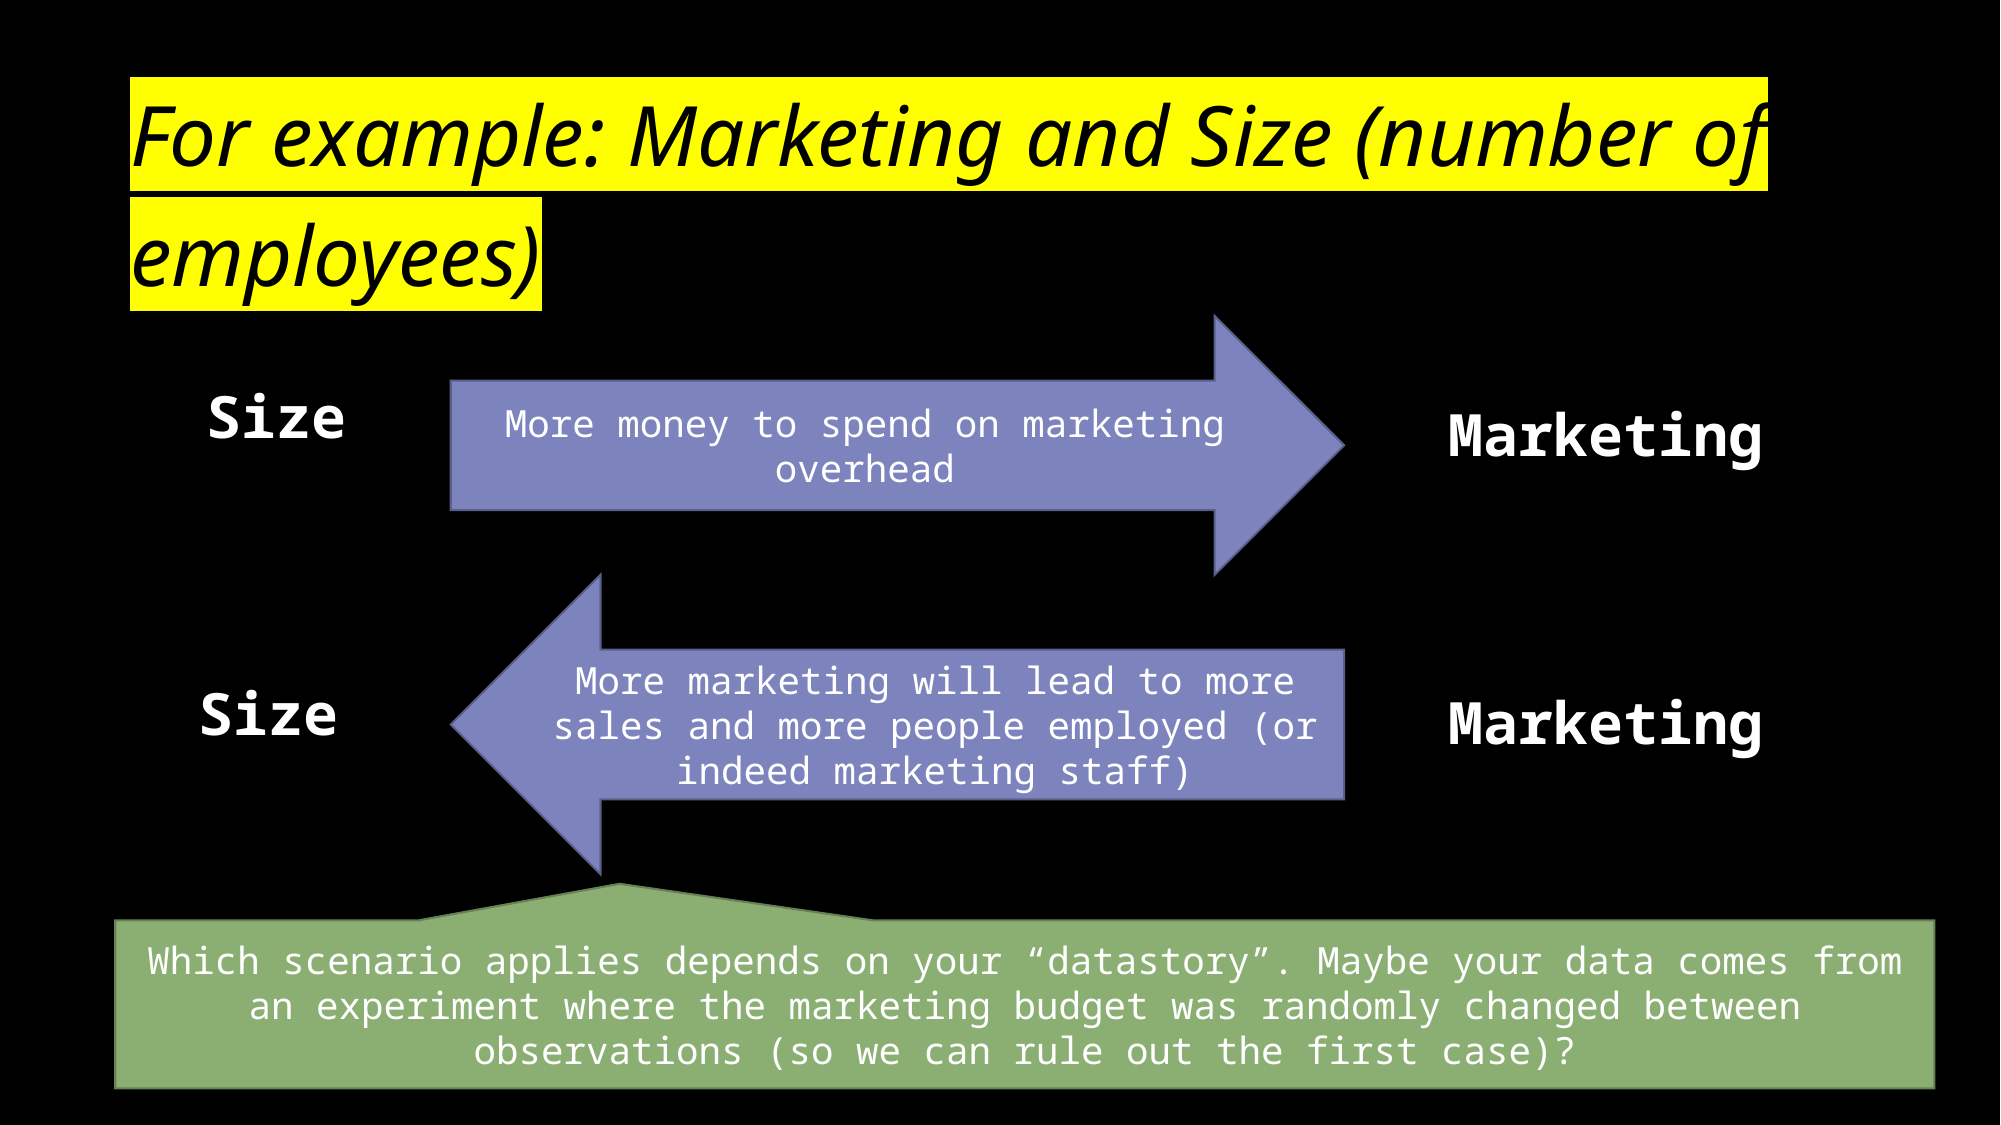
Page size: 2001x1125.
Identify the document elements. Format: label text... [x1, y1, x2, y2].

text_box Marketing [1365, 679, 1846, 764]
text_box More money to spend on marketing overhead [449, 313, 1346, 578]
text_box Which scenario applies depends on your “datastory”. Maybe your data comes from an experiment where the marketing budget was randomly changed between observations (so we can rule out the first case)? [114, 882, 1936, 1090]
text_box More marketing will lead to more sales and more people employed (or indeed marketing staff) [449, 572, 1346, 877]
text_box Size [168, 669, 369, 754]
text_box Size [176, 373, 377, 458]
title For example: Marketing and Size (number of employees) [115, 51, 1916, 311]
text_box Marketing [1365, 390, 1846, 476]
